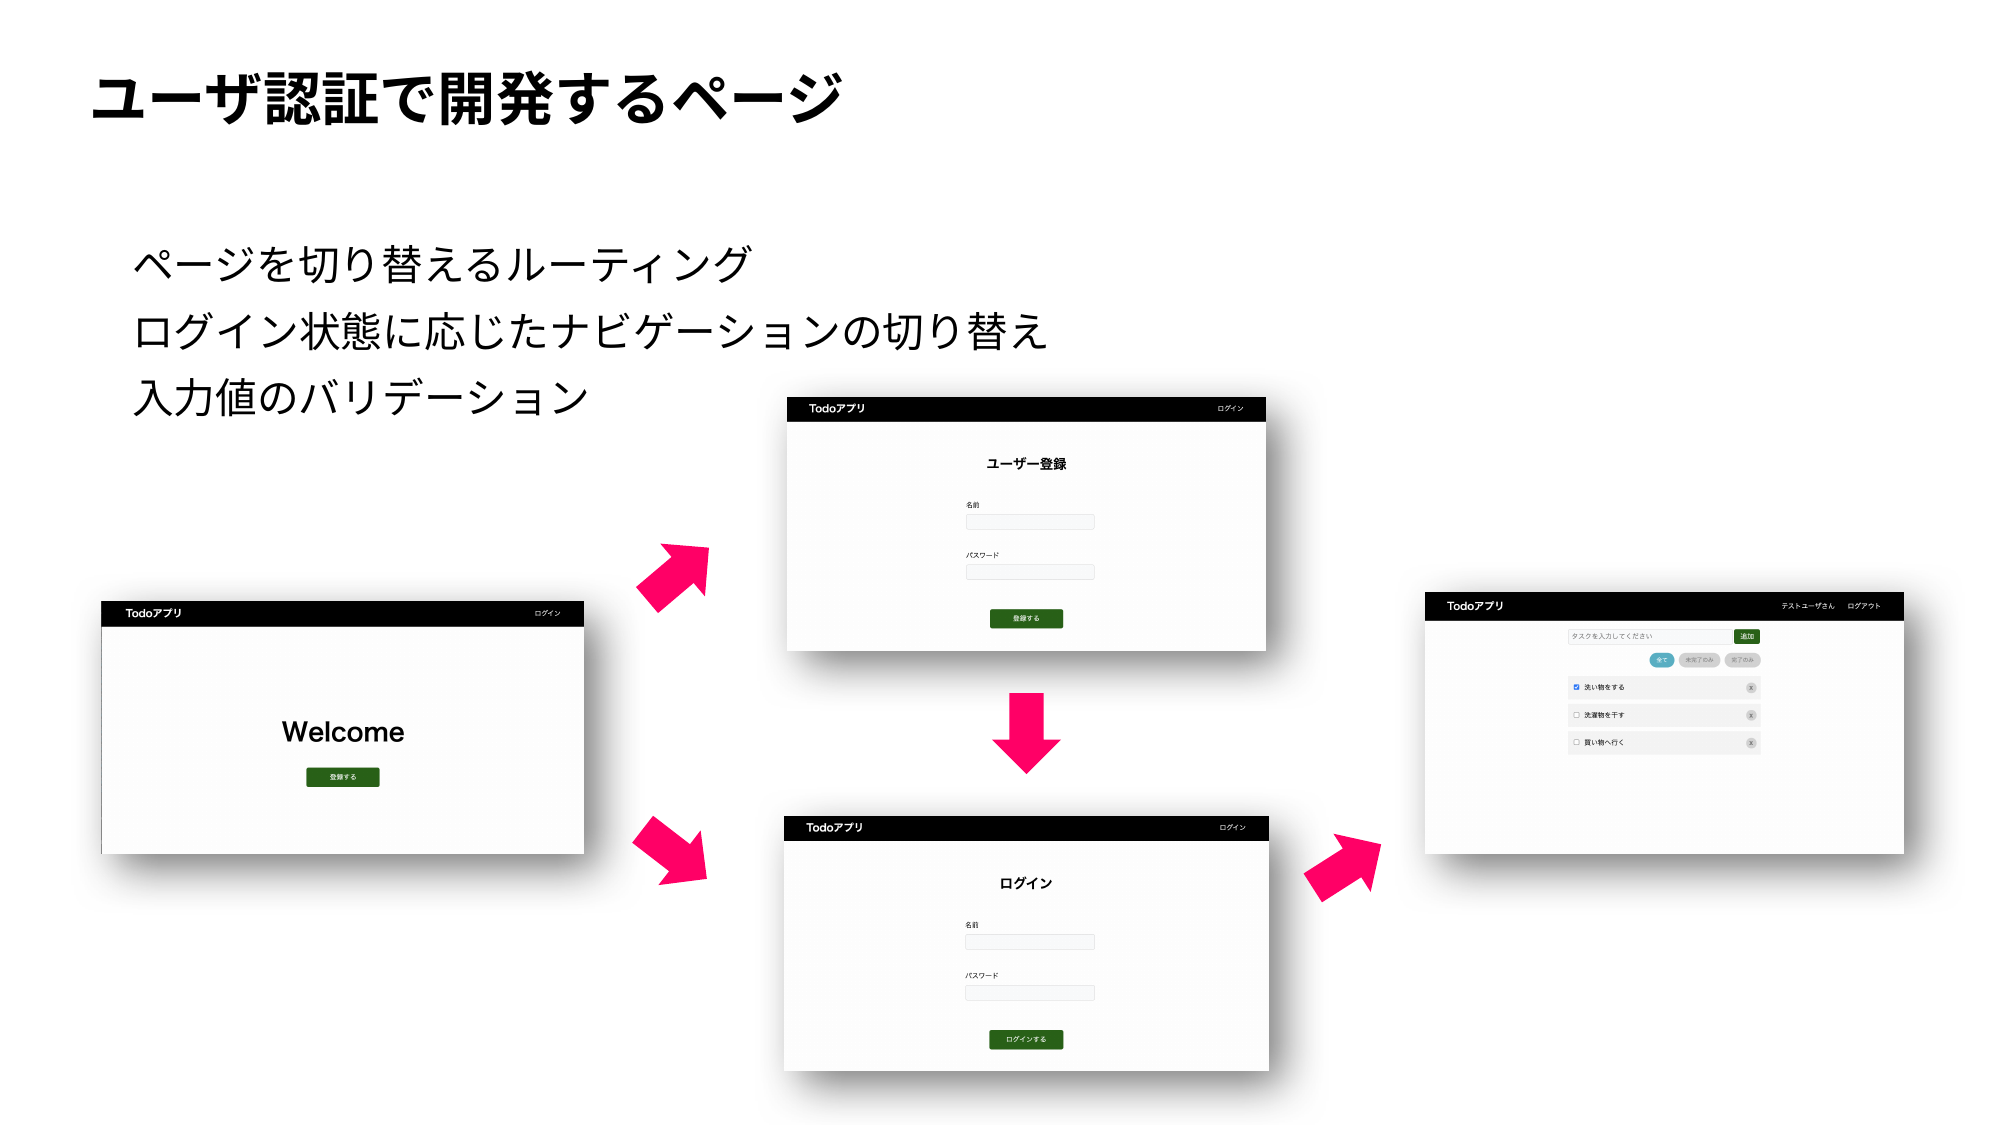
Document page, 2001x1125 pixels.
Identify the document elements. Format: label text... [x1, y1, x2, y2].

text_box [632, 815, 707, 886]
picture [787, 397, 1266, 651]
picture [101, 601, 584, 854]
picture [784, 816, 1269, 1071]
picture [1425, 592, 1904, 854]
text_box [991, 693, 1062, 775]
text_box [635, 543, 709, 614]
text_box ページを切り替えるルーティング ログイン状態に応じたナビゲーションの切り替え 入力値のバリデーション [117, 214, 1904, 430]
text_box [1303, 833, 1382, 903]
text_box ユーザ認証で開発するページ [74, 54, 1454, 140]
